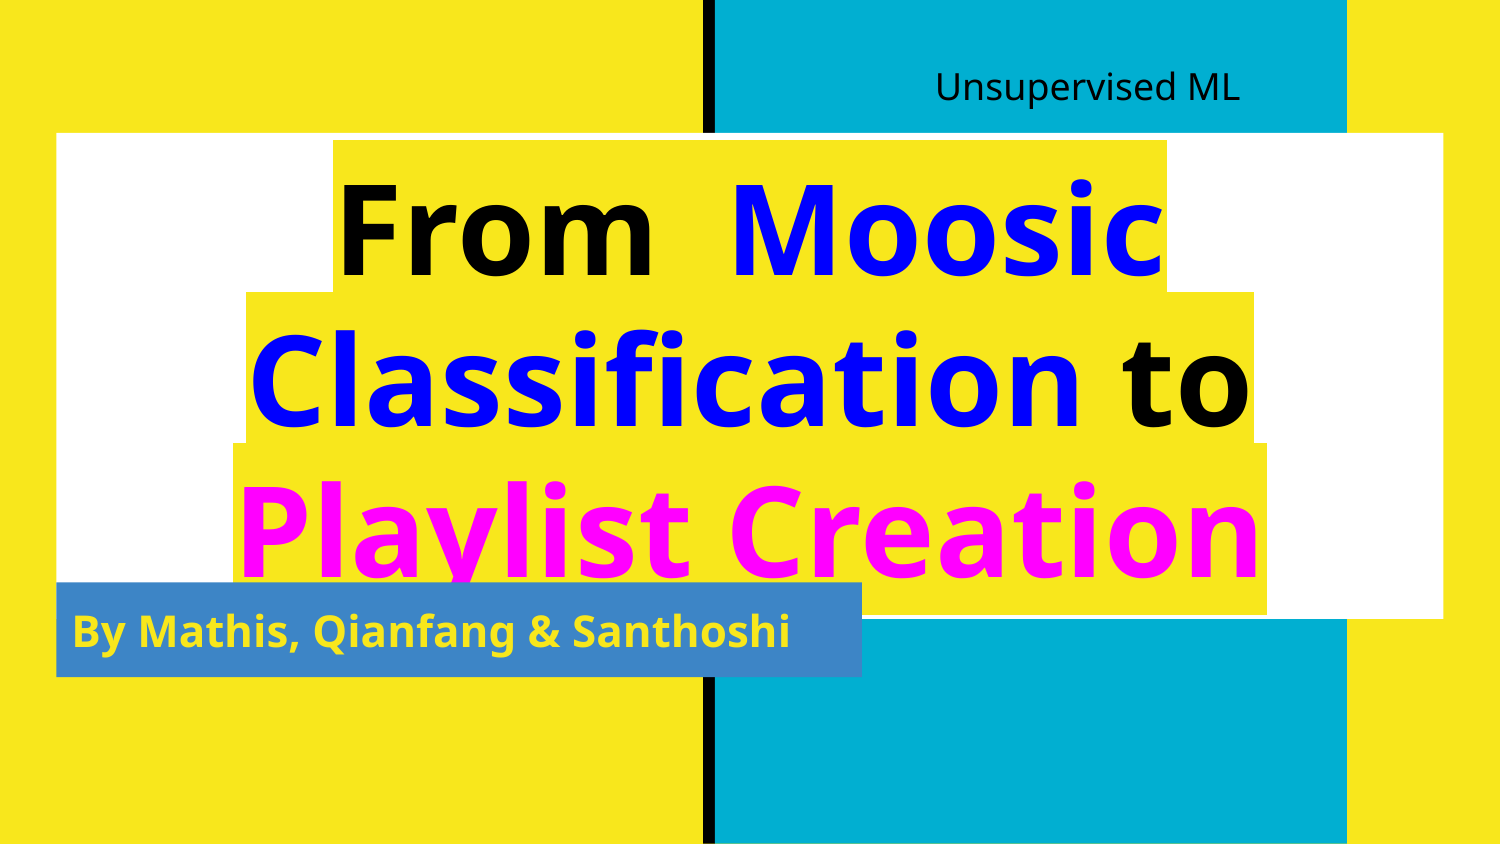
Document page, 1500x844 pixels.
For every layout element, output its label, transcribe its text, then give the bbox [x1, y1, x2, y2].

subtitle By Mathis, Qianfang & Santhoshi [56, 582, 862, 678]
text_box Unsupervised ML [919, 48, 1432, 100]
title From Moosic Classification to Playlist Creation [56, 132, 1444, 619]
